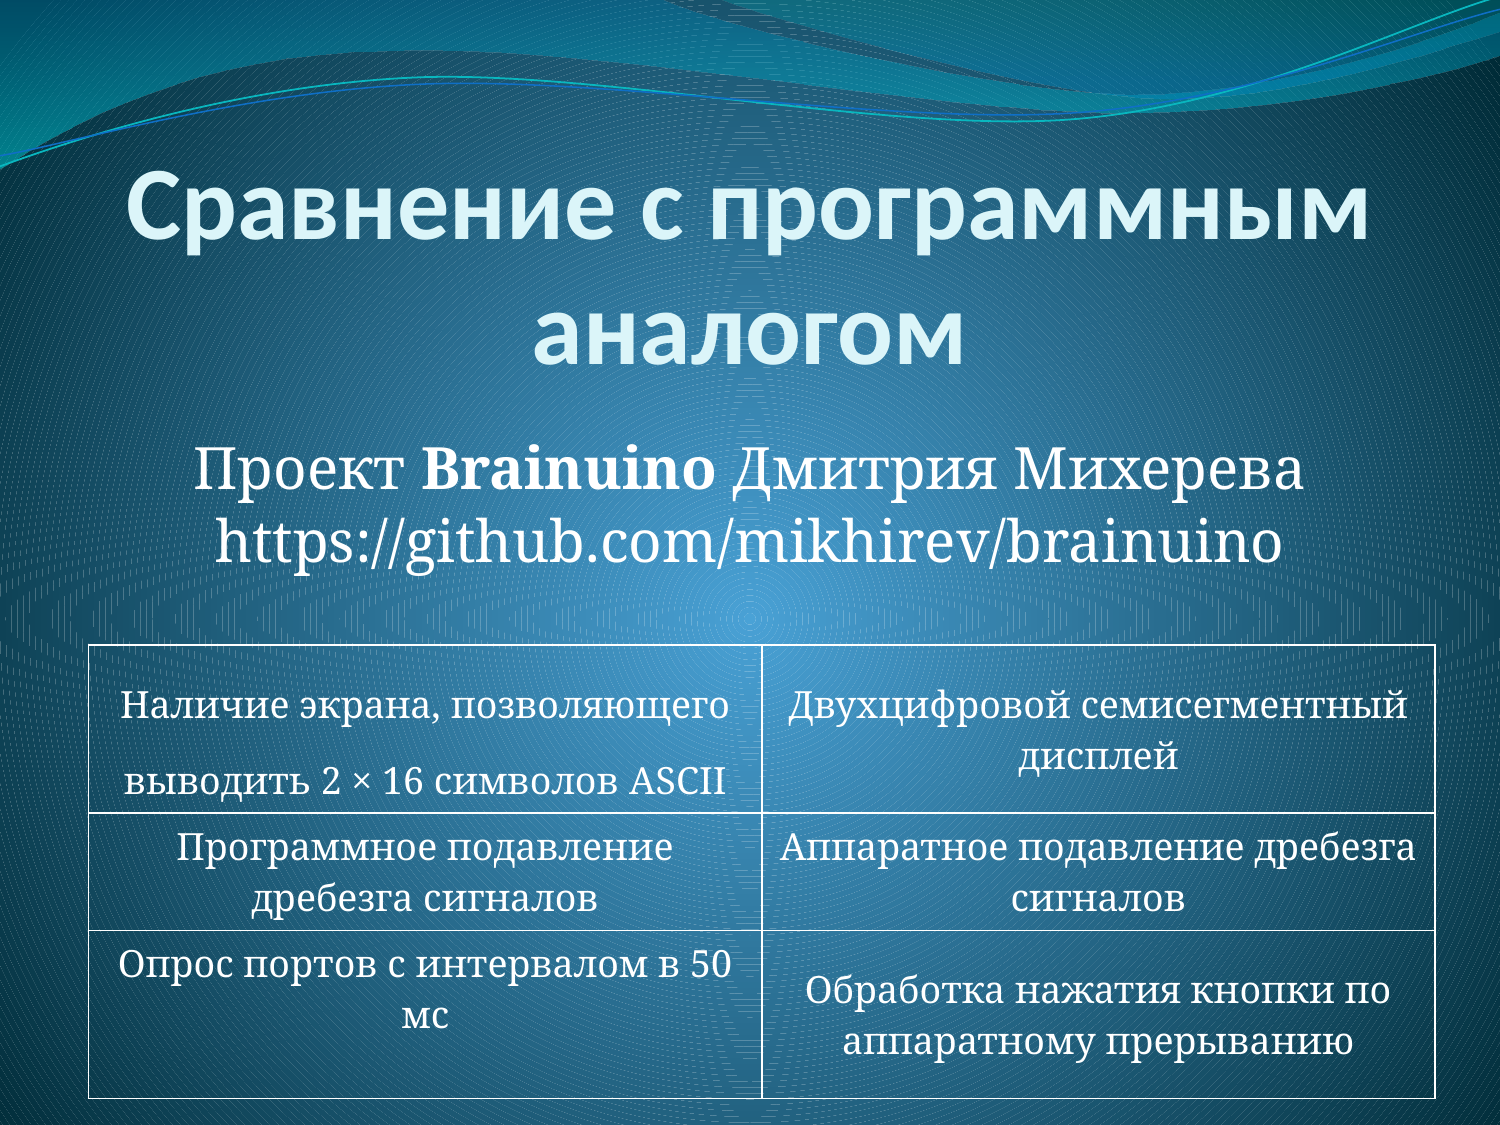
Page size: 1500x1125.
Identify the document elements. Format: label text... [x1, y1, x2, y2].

title Сравнение с программным аналогом [0, 137, 1500, 386]
table_cell Аппаратное подавление дребезга сигналов [763, 814, 1434, 930]
table_cell Обработка нажатия кнопки по аппаратному прерыванию [763, 931, 1434, 1098]
table_cell Опрос портов с интервалом в 50 мс [89, 931, 761, 1098]
list Проект Brainuino Дмитрия Михерева https://github.com/mikhirev/brainuino [0, 420, 1500, 598]
table_header Двухцифровой семисегментный дисплей [763, 646, 1434, 812]
table_cell Программное подавление дребезга сигналов [89, 814, 761, 930]
table_header Наличие экрана, позволяющего выводить 2 × 16 символов ASCII [89, 646, 761, 812]
